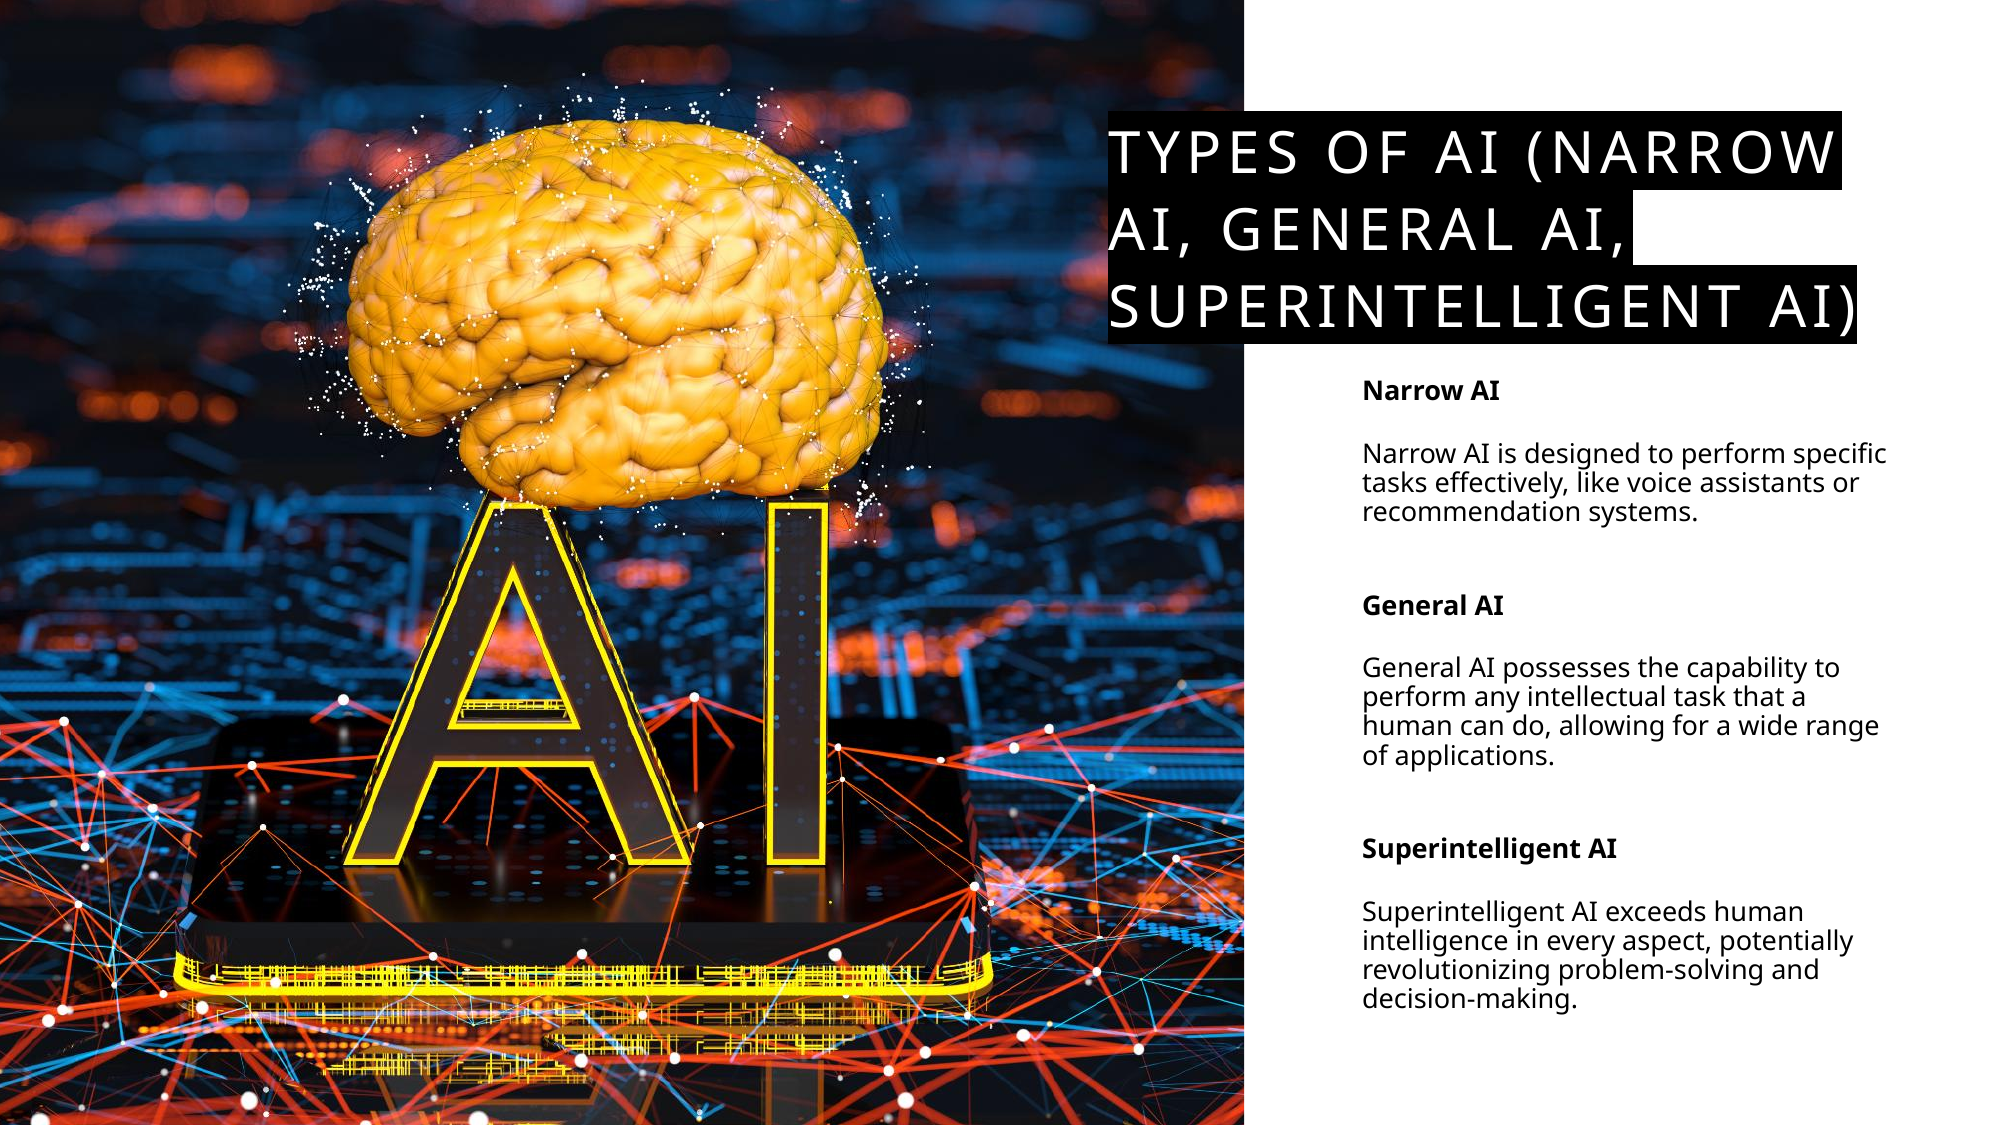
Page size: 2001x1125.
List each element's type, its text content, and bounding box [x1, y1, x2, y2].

title Types of AI (Narrow AI, General AI, Superintelligent AI) [1245, 95, 1906, 347]
picture [0, 0, 1245, 1125]
text_box Narrow AI Narrow AI is designed to perform specific tasks effectively, like voice assistants or recommendation systems. General AI General AI possesses the capability to perform any intellectual task that a human can do, allowing for a wide range of applications. Superintelligent AI Superintelligent AI exceeds human intelligence in every aspect, potentially revolutionizing problem-solving and decision-making. [1347, 370, 1906, 1035]
